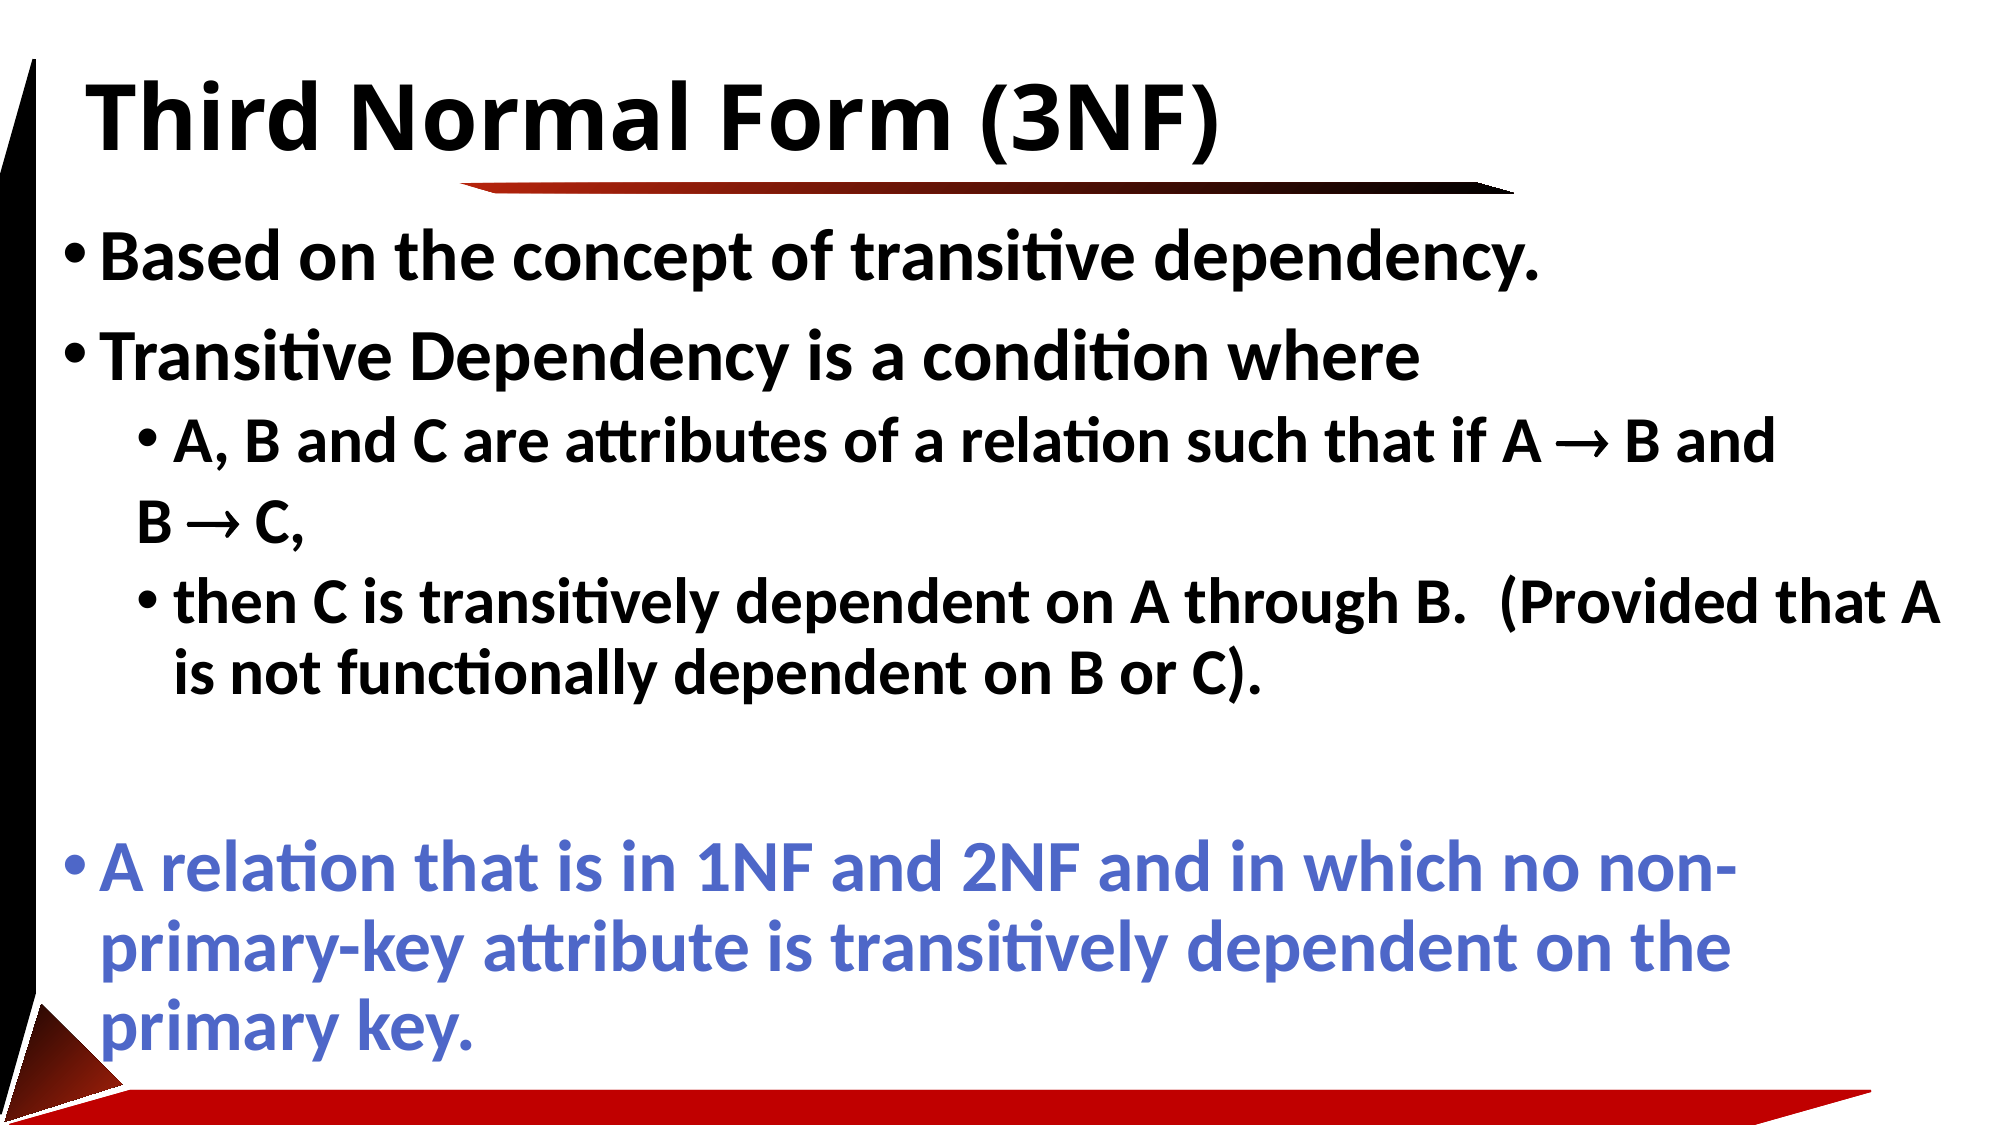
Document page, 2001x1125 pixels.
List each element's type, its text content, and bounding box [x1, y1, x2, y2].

list Based on the concept of transitive dependency. Transitive Dependency is a condition where A, B and C are attributes of a relation such that if A  B and B  C, then C is transitively dependent on A through B. (Provided that A is not functionally dependent on B or C). A relation that is in 1NF and 2NF and in which no non-primary-key attribute is transitively dependent on the primary key. [48, 209, 1992, 1080]
title Third Normal Form (3NF) [69, 45, 1971, 197]
